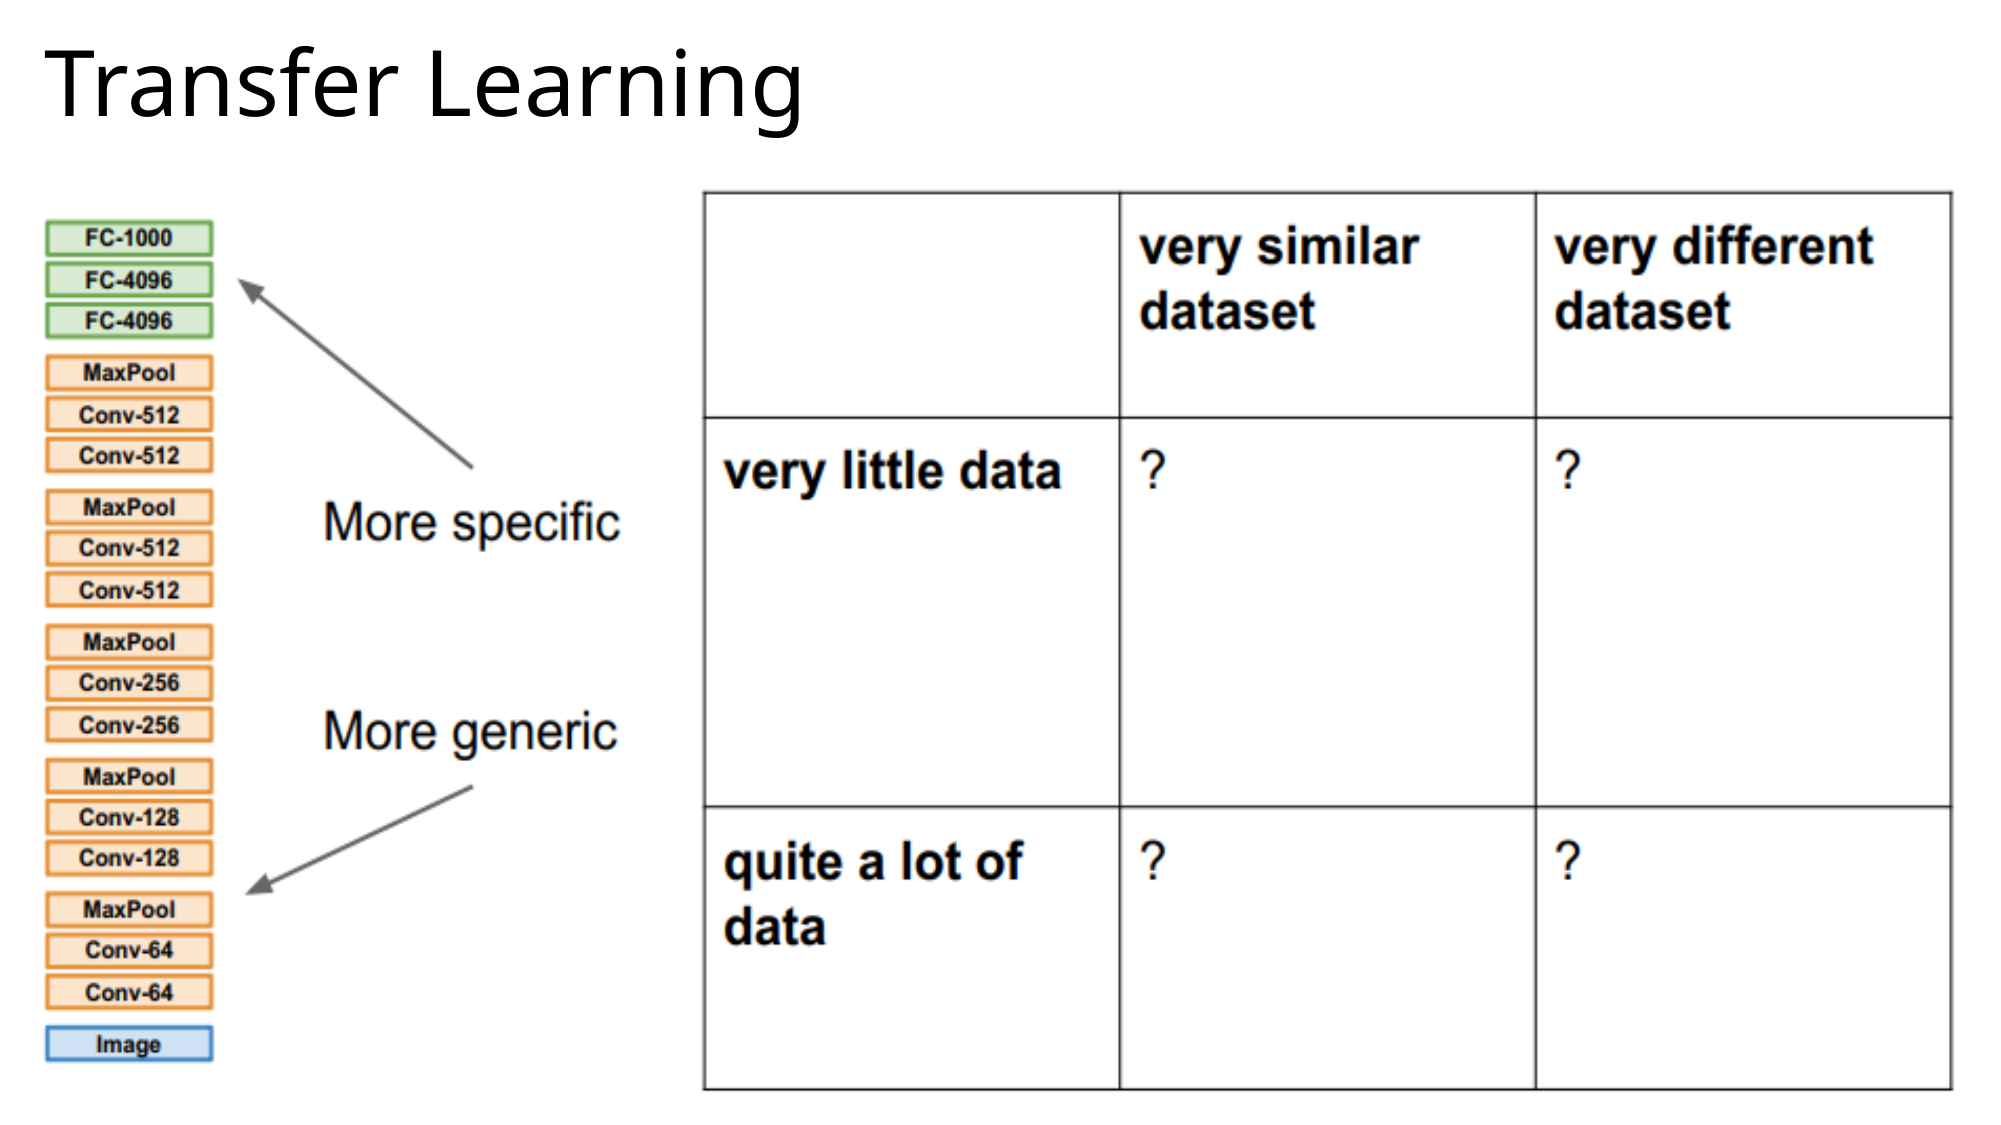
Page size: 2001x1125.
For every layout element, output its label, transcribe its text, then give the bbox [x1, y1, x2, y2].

picture [0, 87, 1971, 1125]
text_box Transfer Learning [29, 29, 1755, 87]
